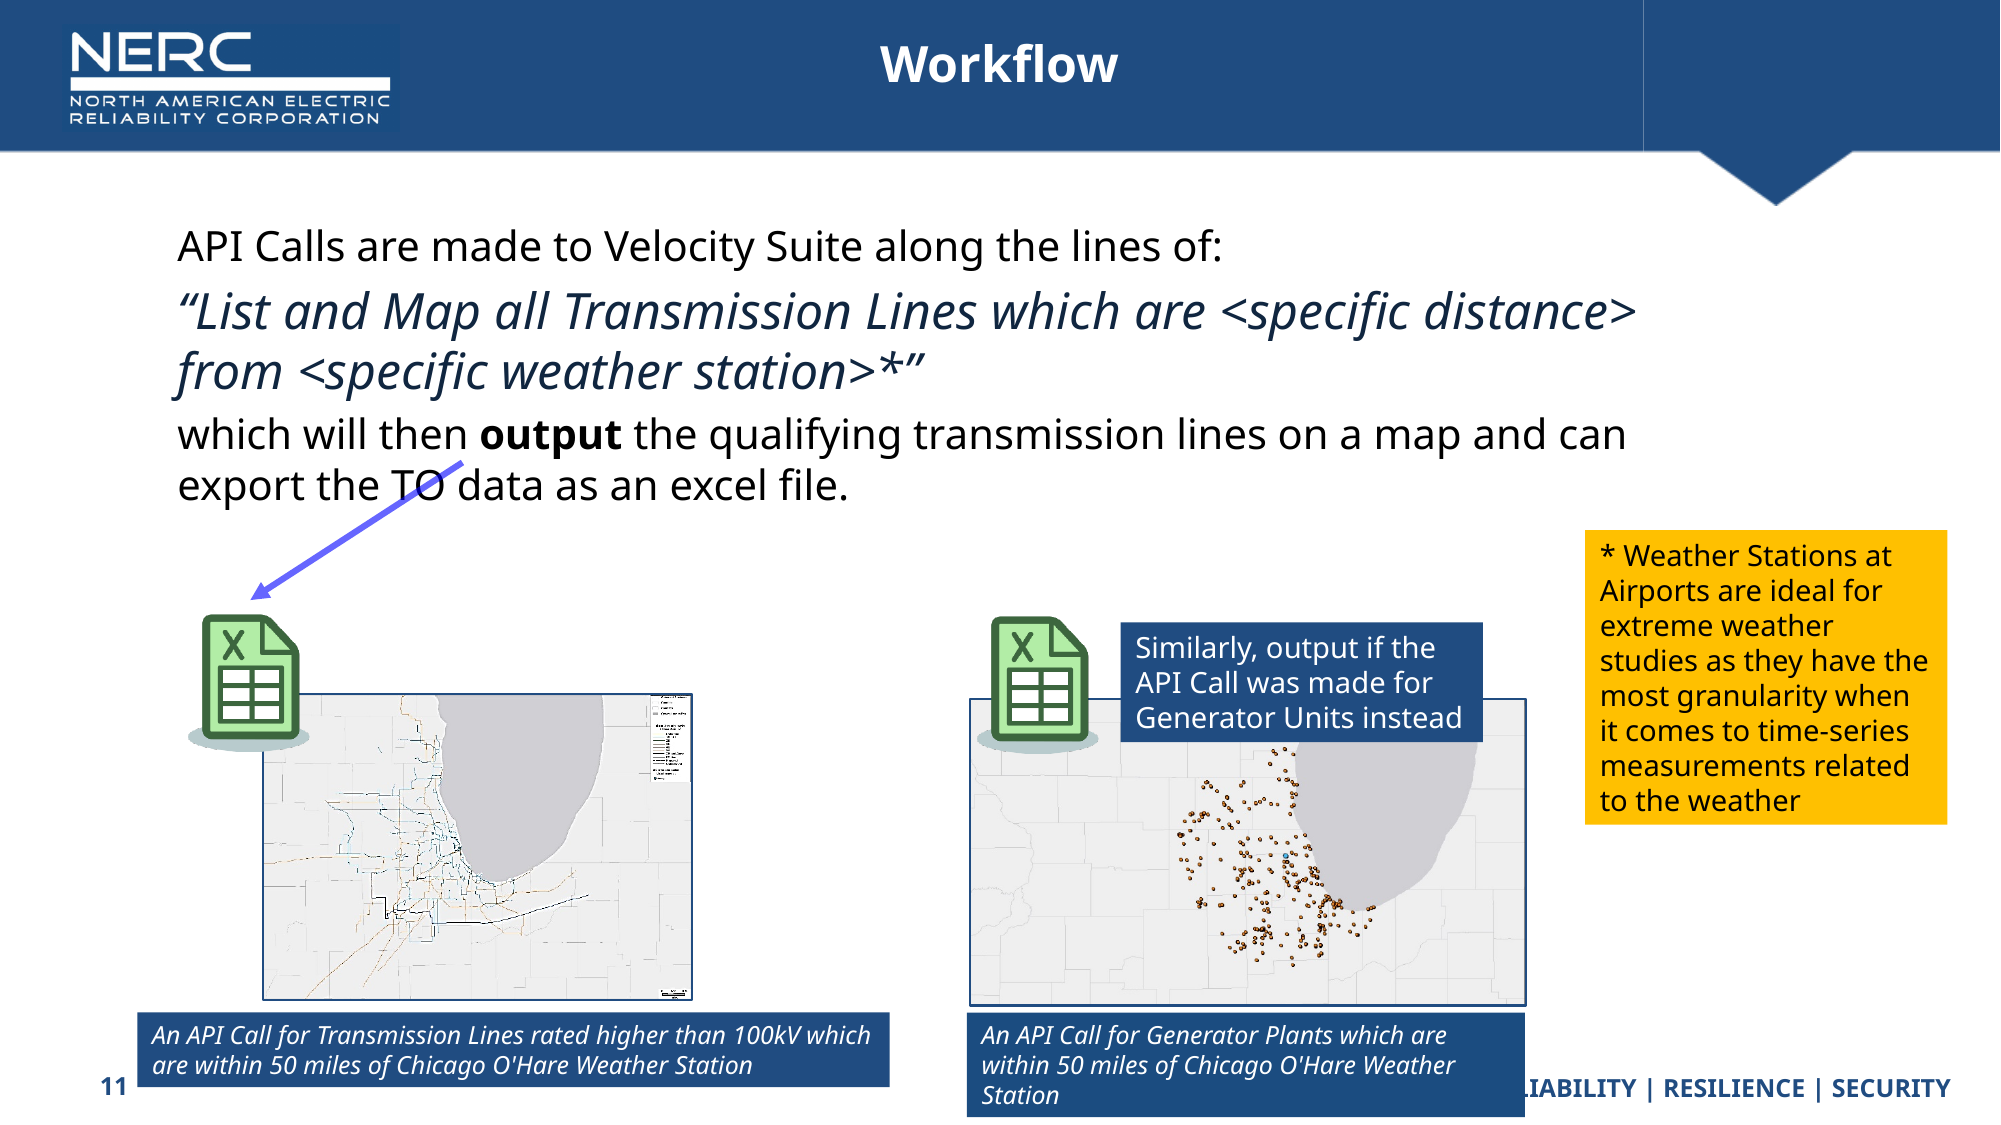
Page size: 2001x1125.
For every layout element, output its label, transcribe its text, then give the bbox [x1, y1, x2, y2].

picture [168, 599, 692, 1000]
text_box Similarly, output if the API Call was made for Generator Units instead [1125, 622, 1483, 698]
text_box API Calls are made to Velocity Suite along the lines of: “List and Map all Transmission Lines which are <specific distance> from <specific weather station>*” which will then output the qualifying transmission lines on a map and can export the TO data as an excel file. [162, 212, 1750, 574]
text_box * Weather Stations at Airports are ideal for extreme weather studies as they have the most granularity when it comes to time-series measurements related to the weather [1585, 530, 1948, 825]
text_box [250, 462, 463, 601]
text_box An API Call for Transmission Lines rated higher than 100kV which are within 50 miles of Chicago O'Hare Weather Station [137, 1012, 890, 1088]
text_box An API Call for Generator Plants which are within 50 miles of Chicago O'Hare Weather Station [966, 1012, 1525, 1118]
picture [0, 0, 2000, 206]
picture [957, 602, 1526, 1005]
text_box Workflow [425, 24, 1575, 133]
